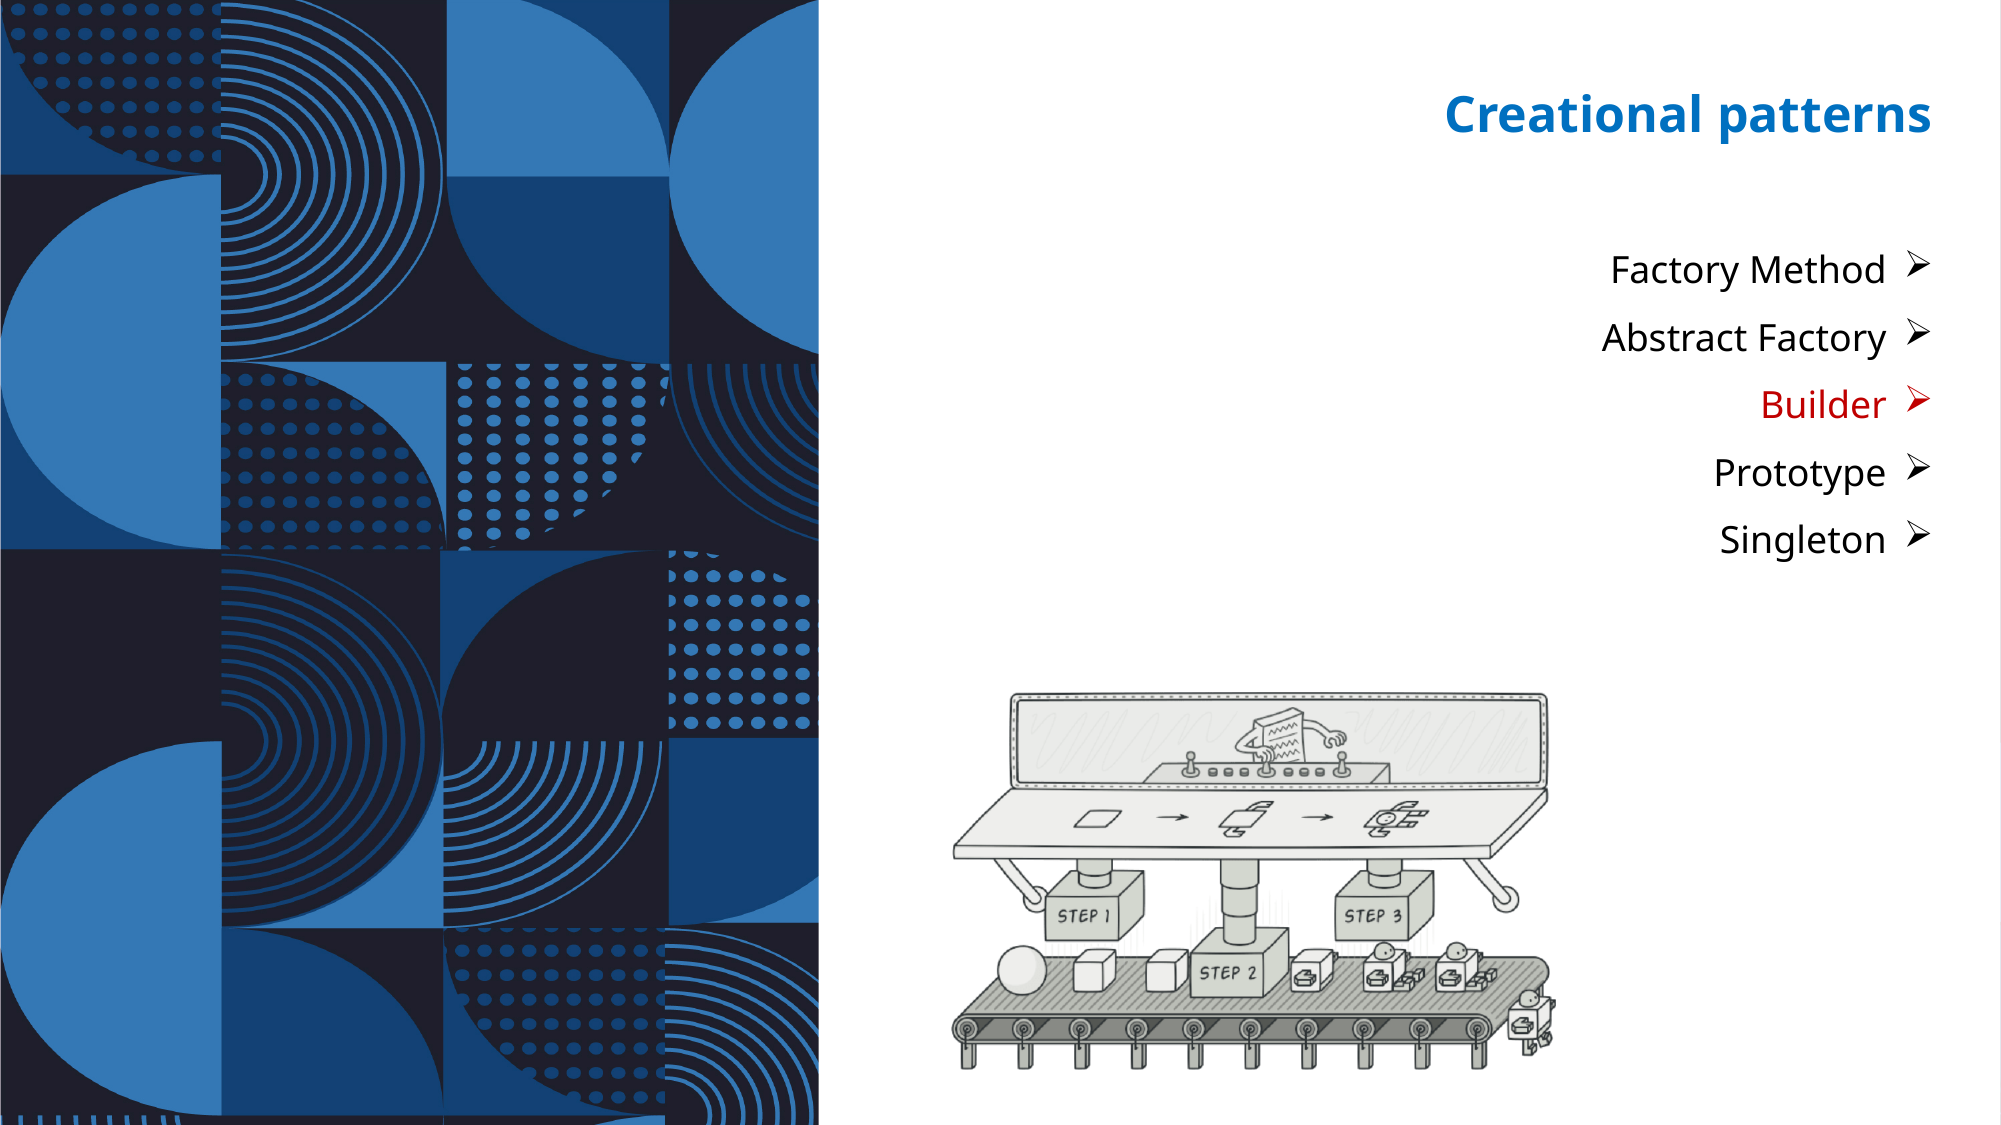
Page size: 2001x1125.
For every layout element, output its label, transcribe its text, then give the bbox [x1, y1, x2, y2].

text_box Factory Method Abstract Factory Builder Prototype Singleton [980, 216, 1949, 569]
text_box Creational patterns [1214, 74, 1948, 150]
picture [922, 664, 1580, 1103]
picture [0, 0, 818, 1125]
text_box [818, 0, 2000, 1125]
